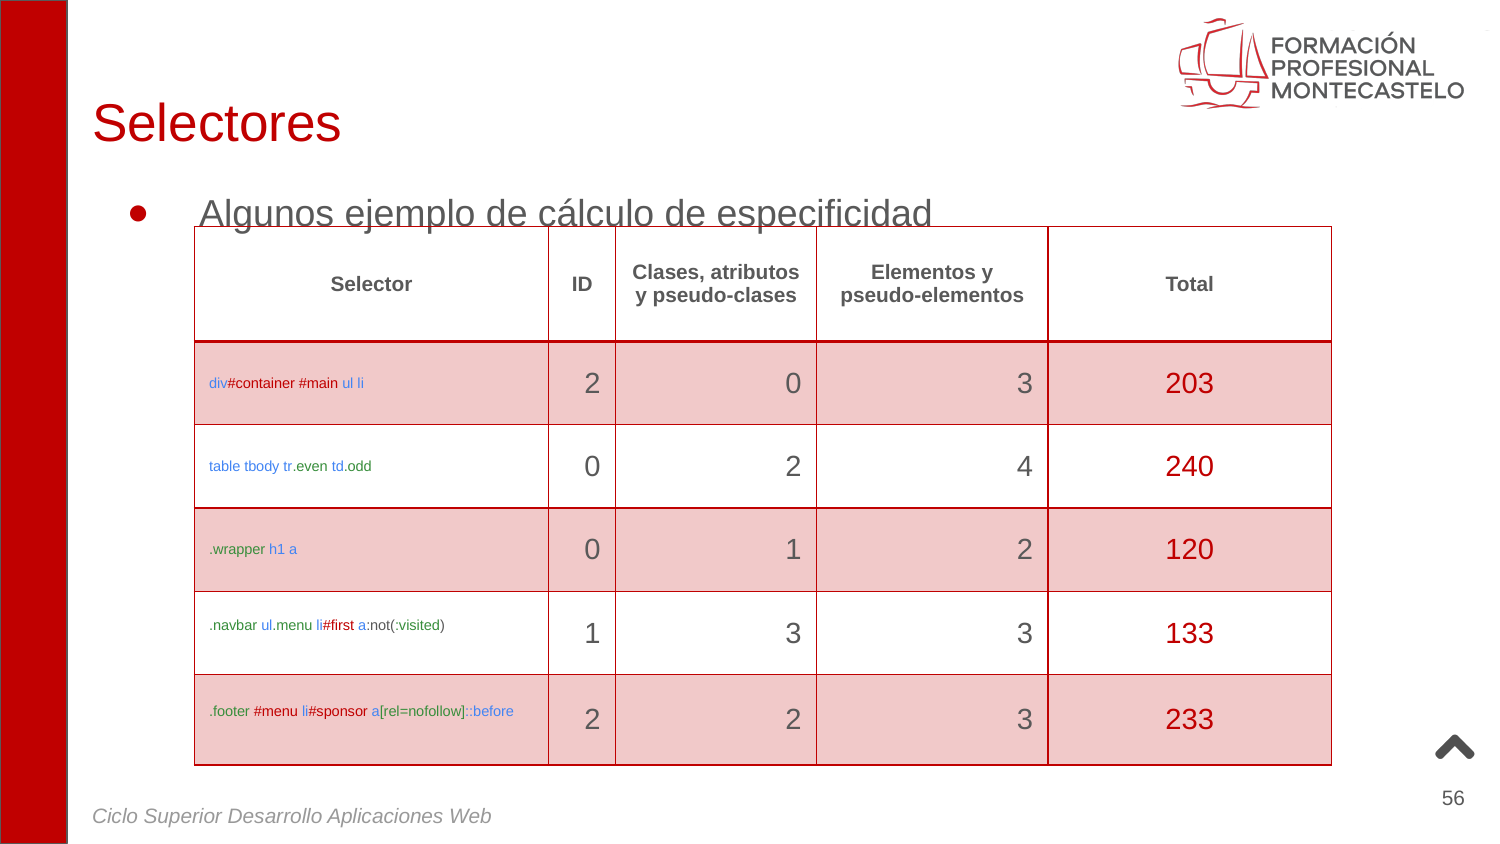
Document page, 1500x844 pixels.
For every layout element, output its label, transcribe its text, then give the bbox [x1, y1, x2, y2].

table_cell .navbar ul.menu li#first a:not(:visited) [195, 592, 548, 674]
table_cell 0 [549, 509, 615, 591]
table_cell 2 [549, 343, 615, 424]
table_cell 2 [549, 675, 615, 764]
title Selectores [77, 72, 1449, 167]
picture [1161, 16, 1500, 111]
table_cell 2 [817, 509, 1047, 591]
table_header Clases, atributos y pseudo-clases [616, 227, 816, 340]
slide_number ‹#› [1389, 776, 1480, 830]
list Algunos ejemplo de cálculo de especificidad [77, 166, 1429, 776]
picture [1428, 723, 1481, 776]
table_cell 2 [616, 675, 816, 764]
table_cell .footer #menu li#sponsor a[rel=nofollow]::before [195, 675, 548, 764]
table_cell 3 [817, 343, 1047, 424]
table_cell 4 [817, 425, 1047, 507]
table_header Elementos y pseudo-elementos [817, 227, 1047, 340]
table_cell 233 [1049, 675, 1331, 764]
table_cell 240 [1049, 425, 1331, 507]
table_cell 3 [616, 592, 816, 674]
table_cell div#container #main ul li [195, 343, 548, 424]
table_cell 120 [1049, 509, 1331, 591]
table_cell 2 [616, 425, 816, 507]
table_cell 1 [616, 509, 816, 591]
table_cell .wrapper h1 a [195, 509, 548, 591]
table_header Total [1049, 227, 1331, 340]
table_header Selector [195, 227, 548, 340]
table_cell 1 [549, 592, 615, 674]
table_header ID [549, 227, 615, 340]
table_cell 3 [817, 592, 1047, 674]
table_cell 3 [817, 675, 1047, 764]
table_cell 133 [1049, 592, 1331, 674]
table_cell 0 [616, 343, 816, 424]
table_cell 203 [1049, 343, 1331, 424]
table_cell 0 [549, 425, 615, 507]
table_cell table tbody tr.even td.odd [195, 425, 548, 507]
